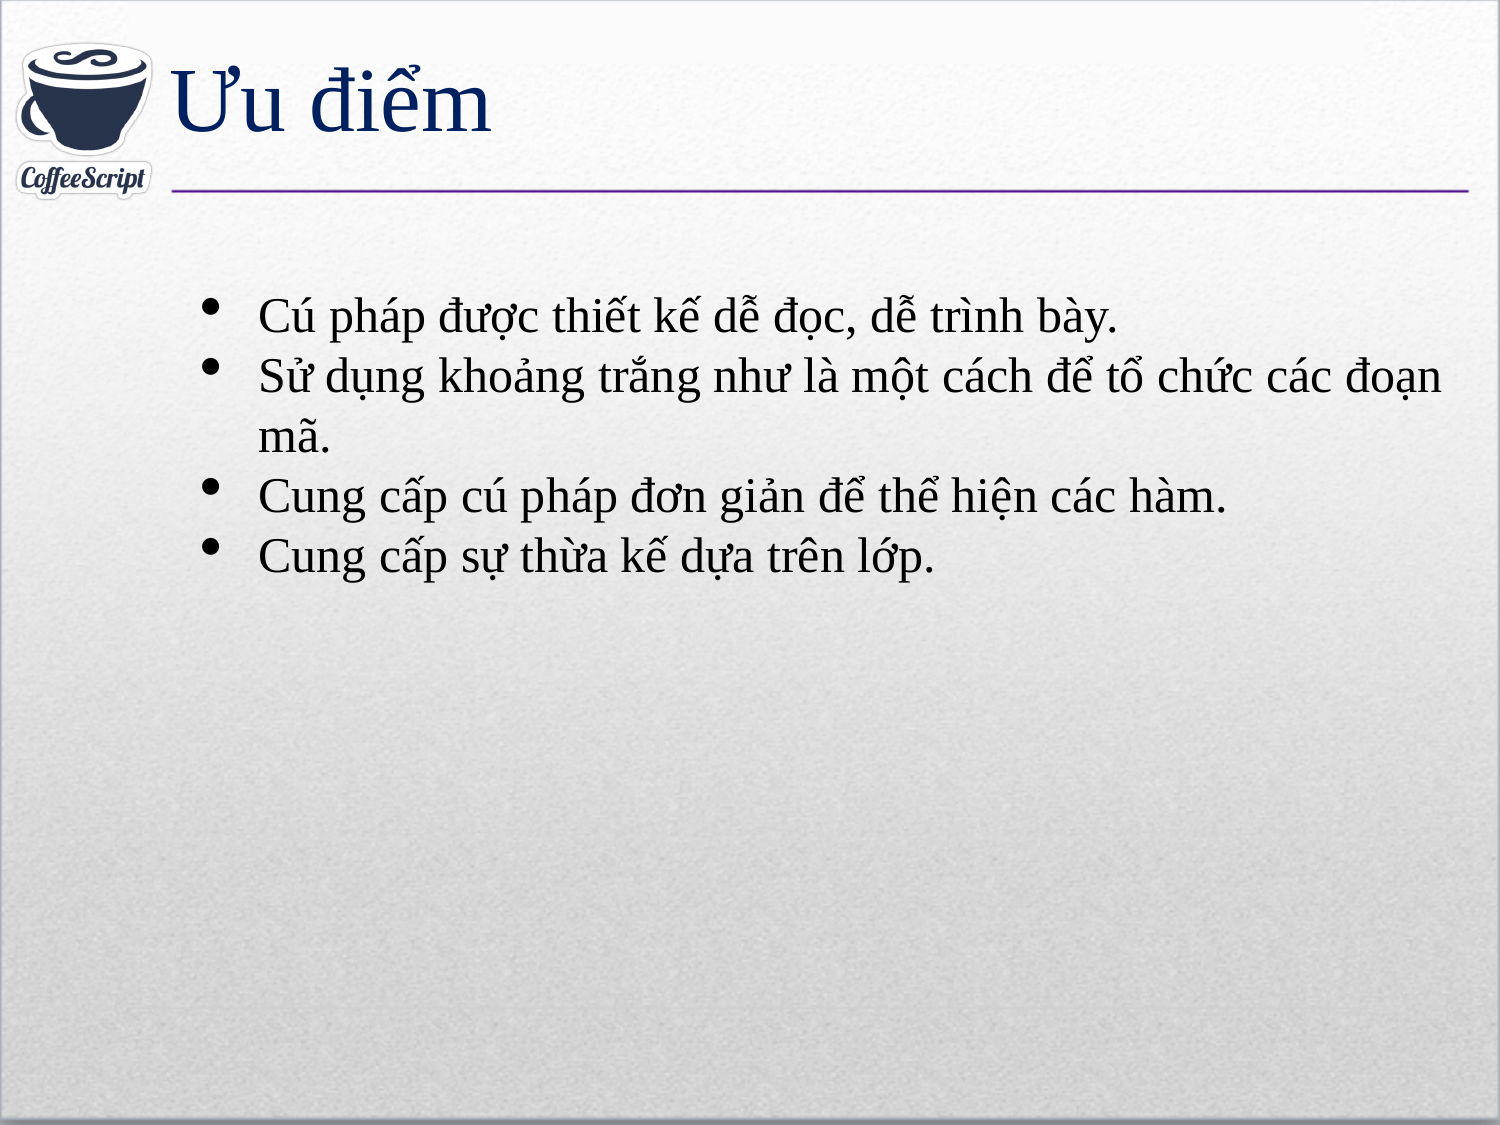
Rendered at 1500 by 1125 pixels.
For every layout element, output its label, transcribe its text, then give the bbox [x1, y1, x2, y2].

text_box Cú pháp được thiết kế dễ đọc, dễ trình bày. Sử dụng khoảng trắng như là một cách để tổ chức các đoạn mã. Cung cấp cú pháp đơn giản để thể hiện các hàm. Cung cấp sự thừa kế dựa trên lớp. [187, 274, 1475, 590]
title Ưu điểm [4, 2, 1280, 188]
picture [0, 0, 1500, 1125]
